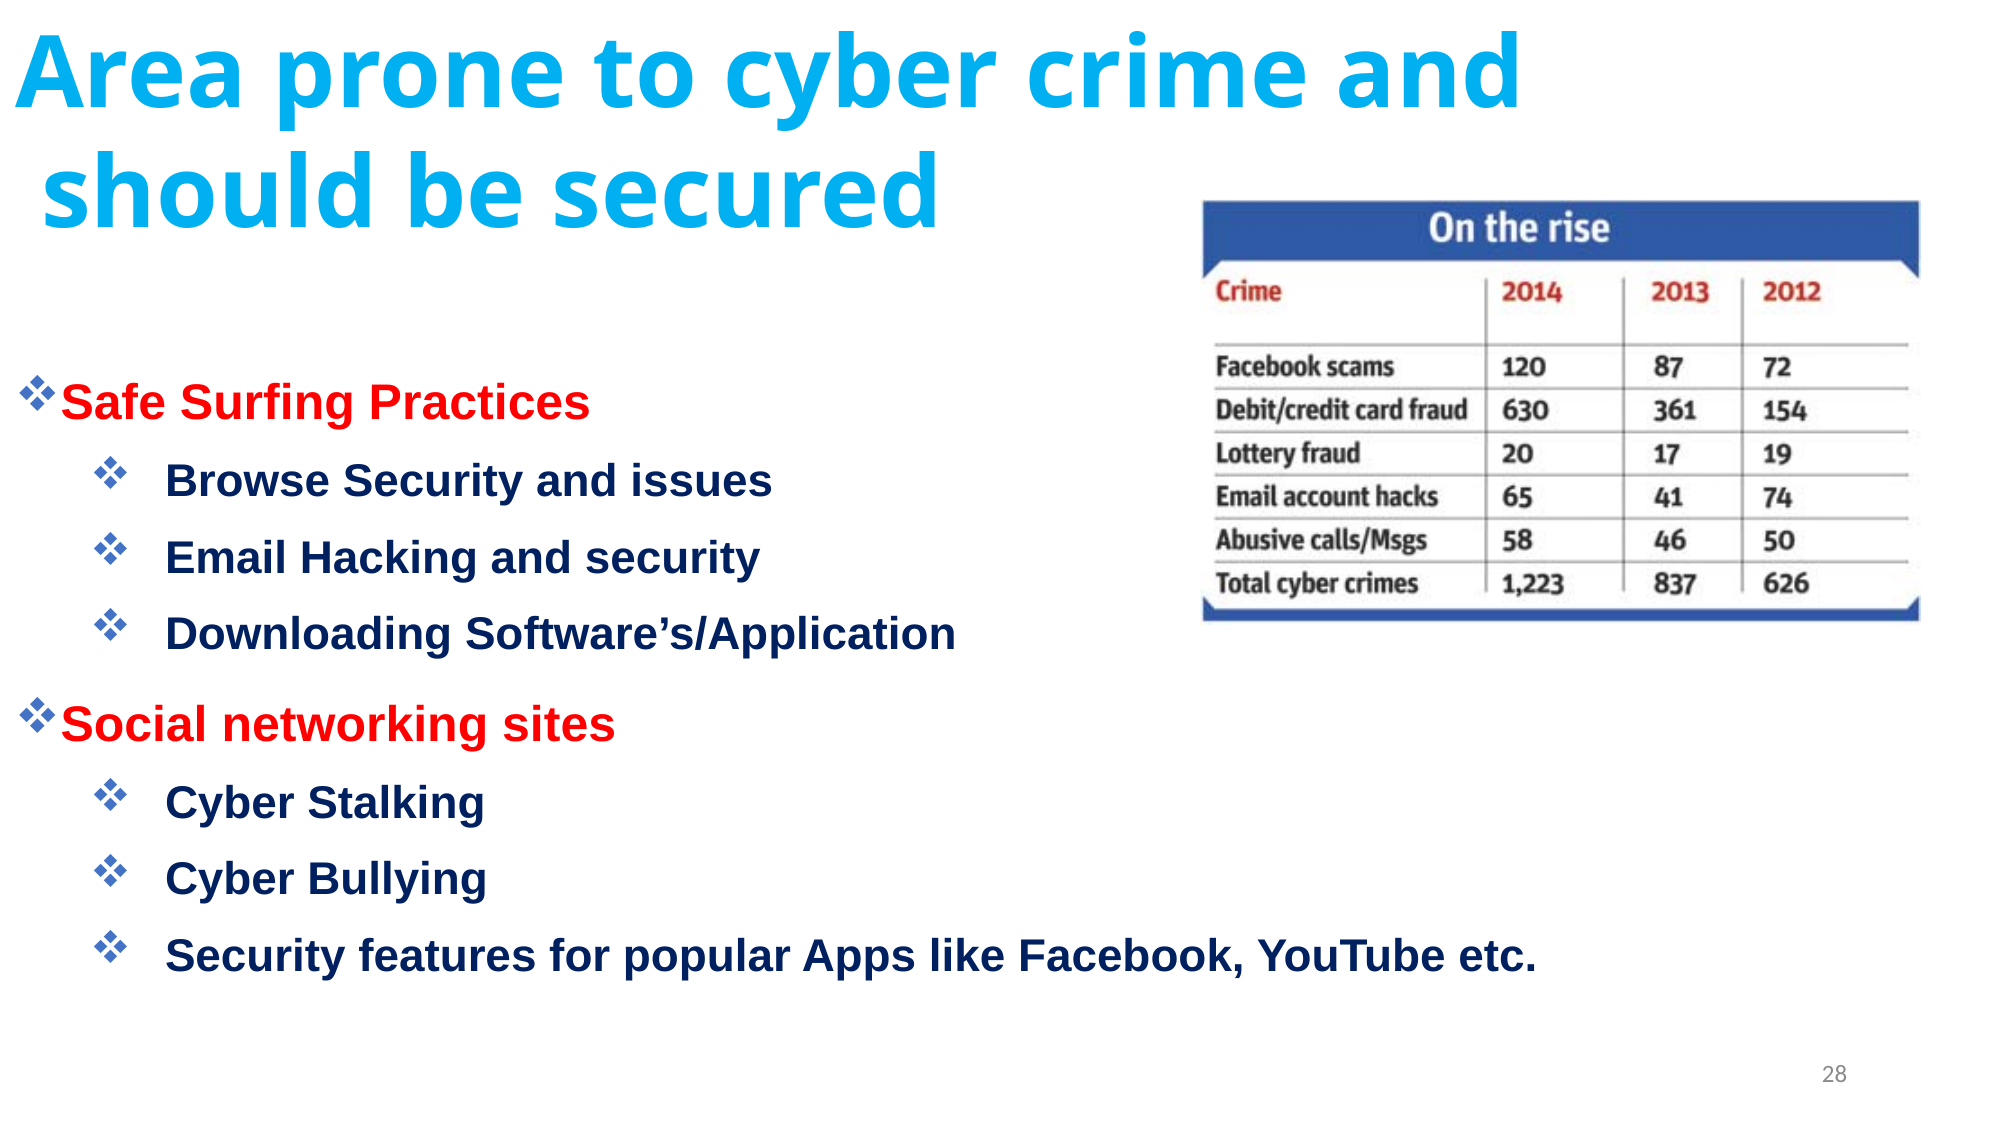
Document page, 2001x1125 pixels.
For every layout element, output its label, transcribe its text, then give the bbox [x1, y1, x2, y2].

text_box Area prone to cyber crime and should be secured [0, 0, 2000, 307]
slide_number 28 [1412, 1042, 1863, 1103]
list Safe Surfing Practices Browse Security and issues Email Hacking and security Downloading Software’s/Application Social networking sites Cyber Stalking Cyber Bullying Security features for popular Apps like Facebook, YouTube etc. [0, 350, 1575, 1007]
picture [1199, 199, 1921, 626]
